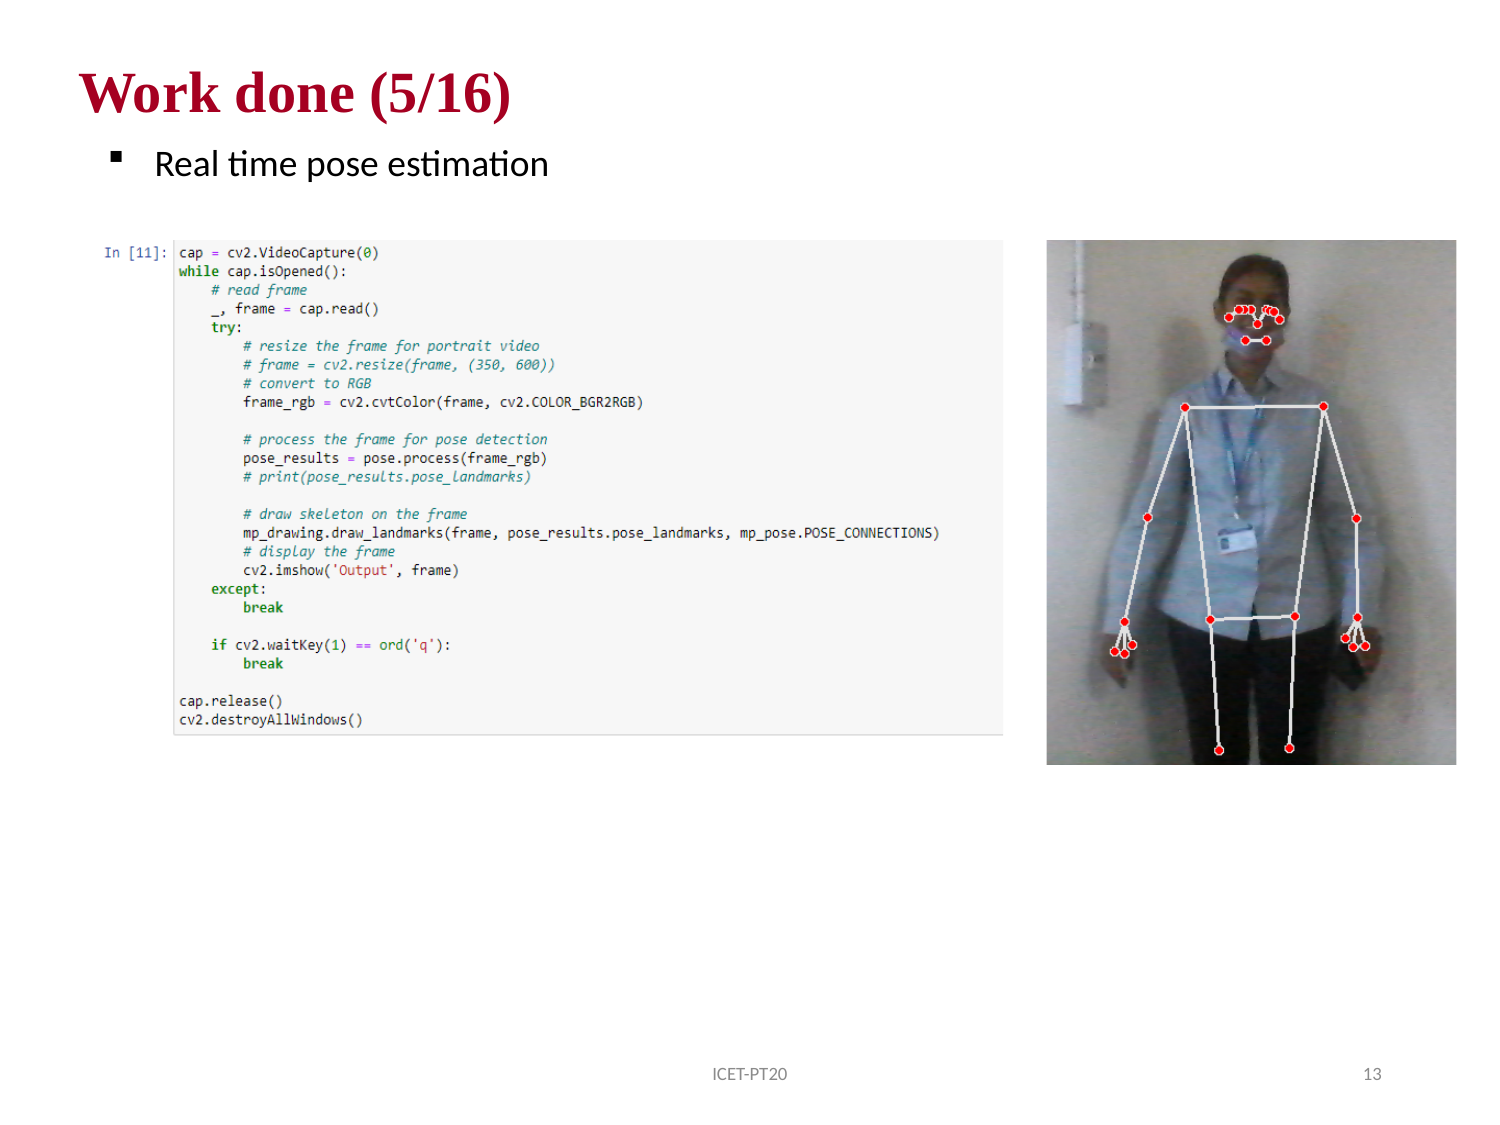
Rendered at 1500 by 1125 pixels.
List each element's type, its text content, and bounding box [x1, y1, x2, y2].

text_box Work done (5/16) [63, 46, 569, 131]
text_box Real time pose estimation [92, 132, 881, 192]
picture [1046, 240, 1457, 765]
picture [92, 240, 1004, 738]
slide_number 13 [1059, 1042, 1397, 1103]
footer ICET-PT20 [496, 1042, 1004, 1103]
